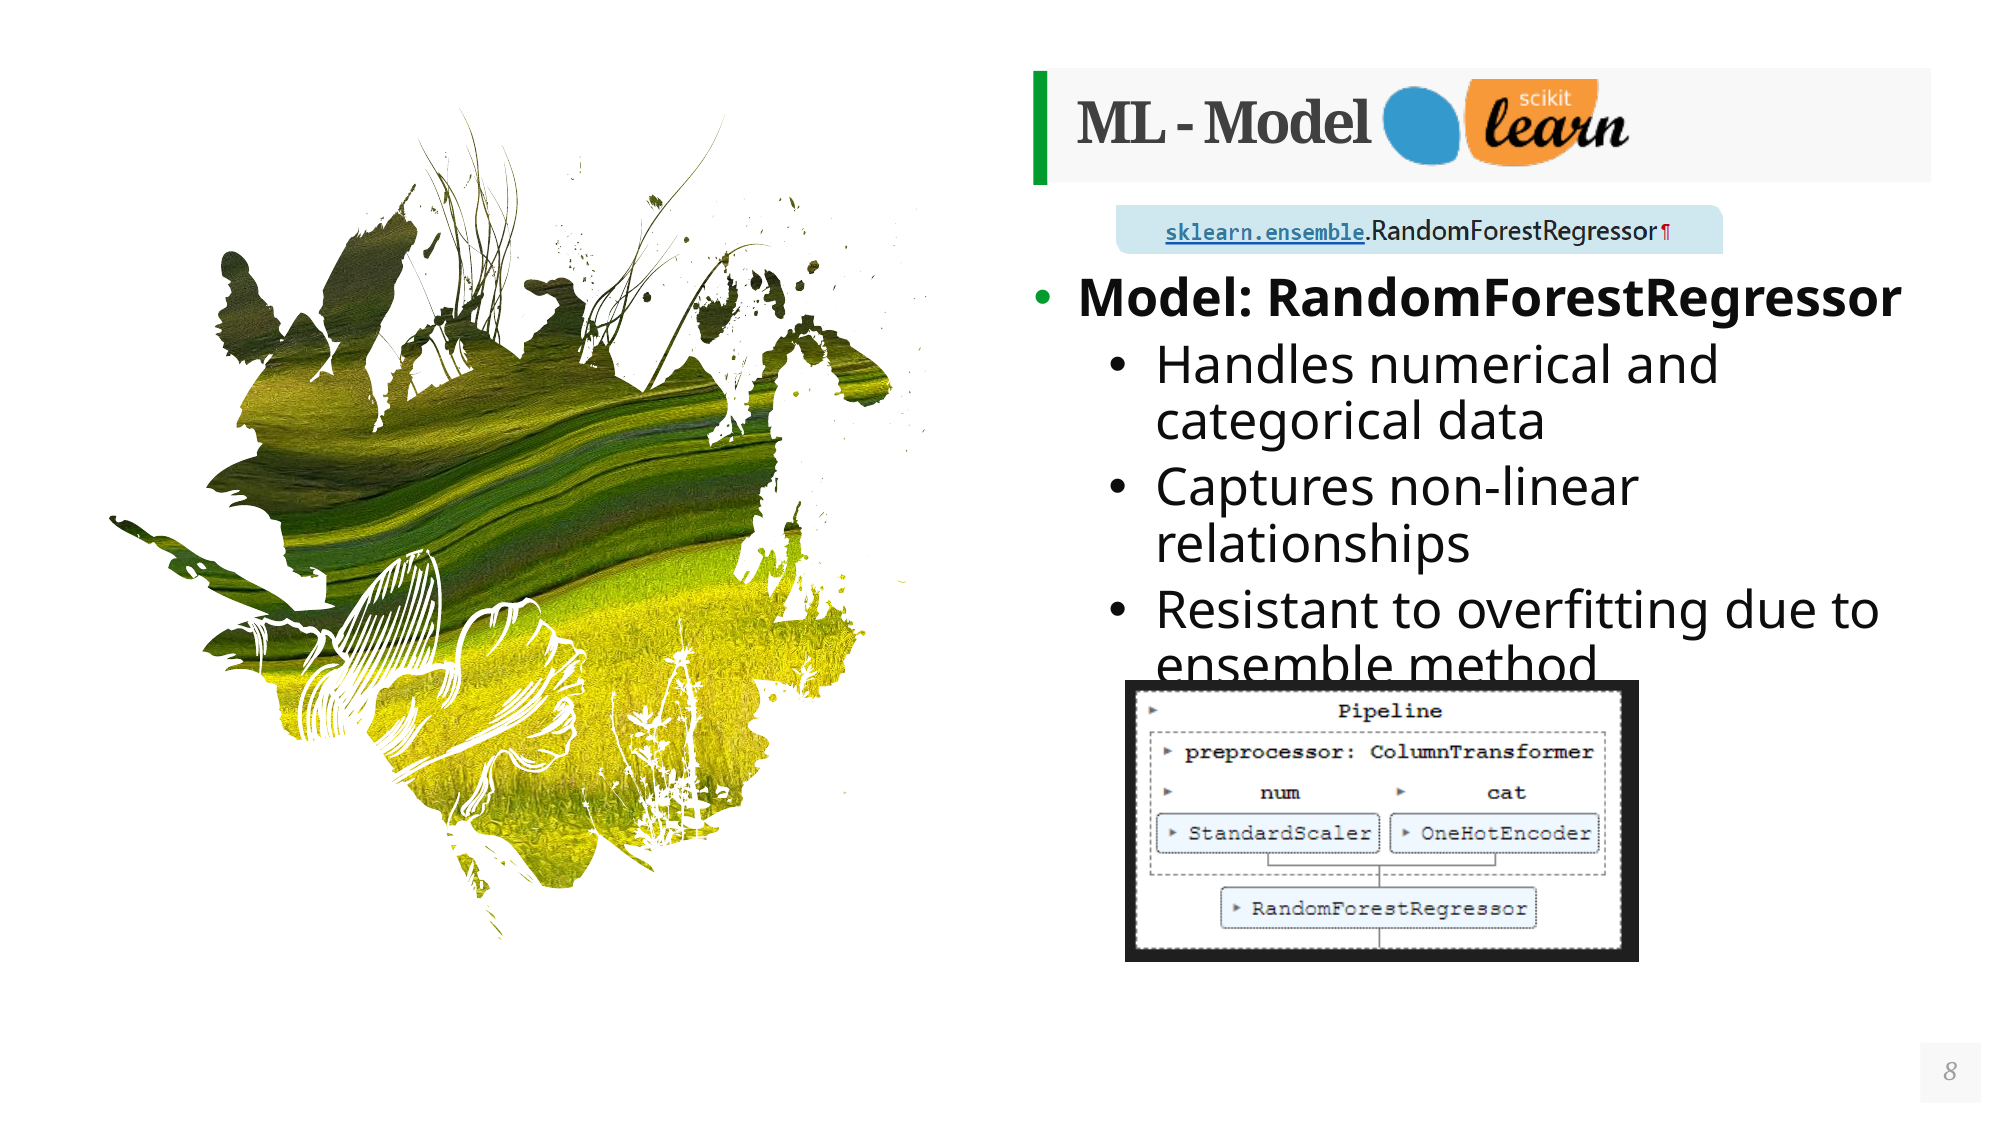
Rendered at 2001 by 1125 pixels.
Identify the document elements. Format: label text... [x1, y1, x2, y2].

list Model: RandomForestRegressor Handles numerical and categorical data Captures non-linear relationships Resistant to overfitting due to ensemble method [1033, 271, 1932, 854]
picture [109, 107, 927, 940]
picture [1125, 680, 1639, 962]
picture [1107, 199, 1728, 260]
title ML - Model [1047, 68, 1932, 183]
picture [1381, 79, 1632, 171]
slide_number 8 [1920, 1042, 1982, 1103]
